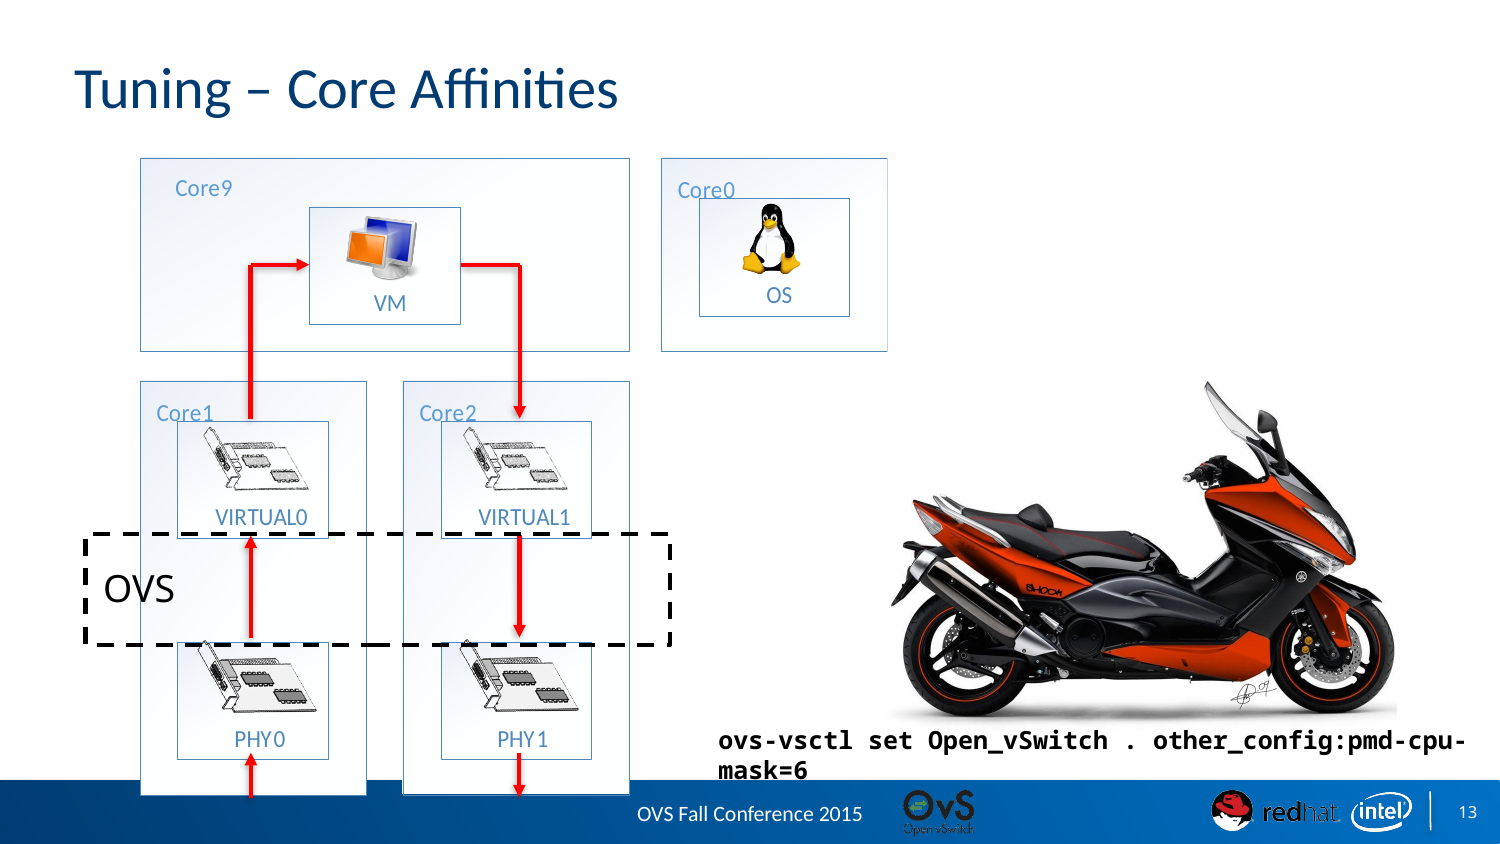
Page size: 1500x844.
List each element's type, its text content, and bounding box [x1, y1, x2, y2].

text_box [250, 264, 520, 798]
title Tuning – Core Affinities [74, 50, 1425, 194]
slide_number 13 [1127, 791, 1478, 837]
footer OVS Fall Conference 2015 [496, 789, 1004, 835]
text_box OVS [88, 557, 132, 618]
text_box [342, 202, 803, 289]
picture [1202, 785, 1350, 791]
text_box [83, 532, 132, 647]
picture [137, 156, 1397, 797]
text_box ovs-vsctl set Open_vSwitch . other_config:pmd-cpu-mask=6 [892, 724, 1500, 785]
